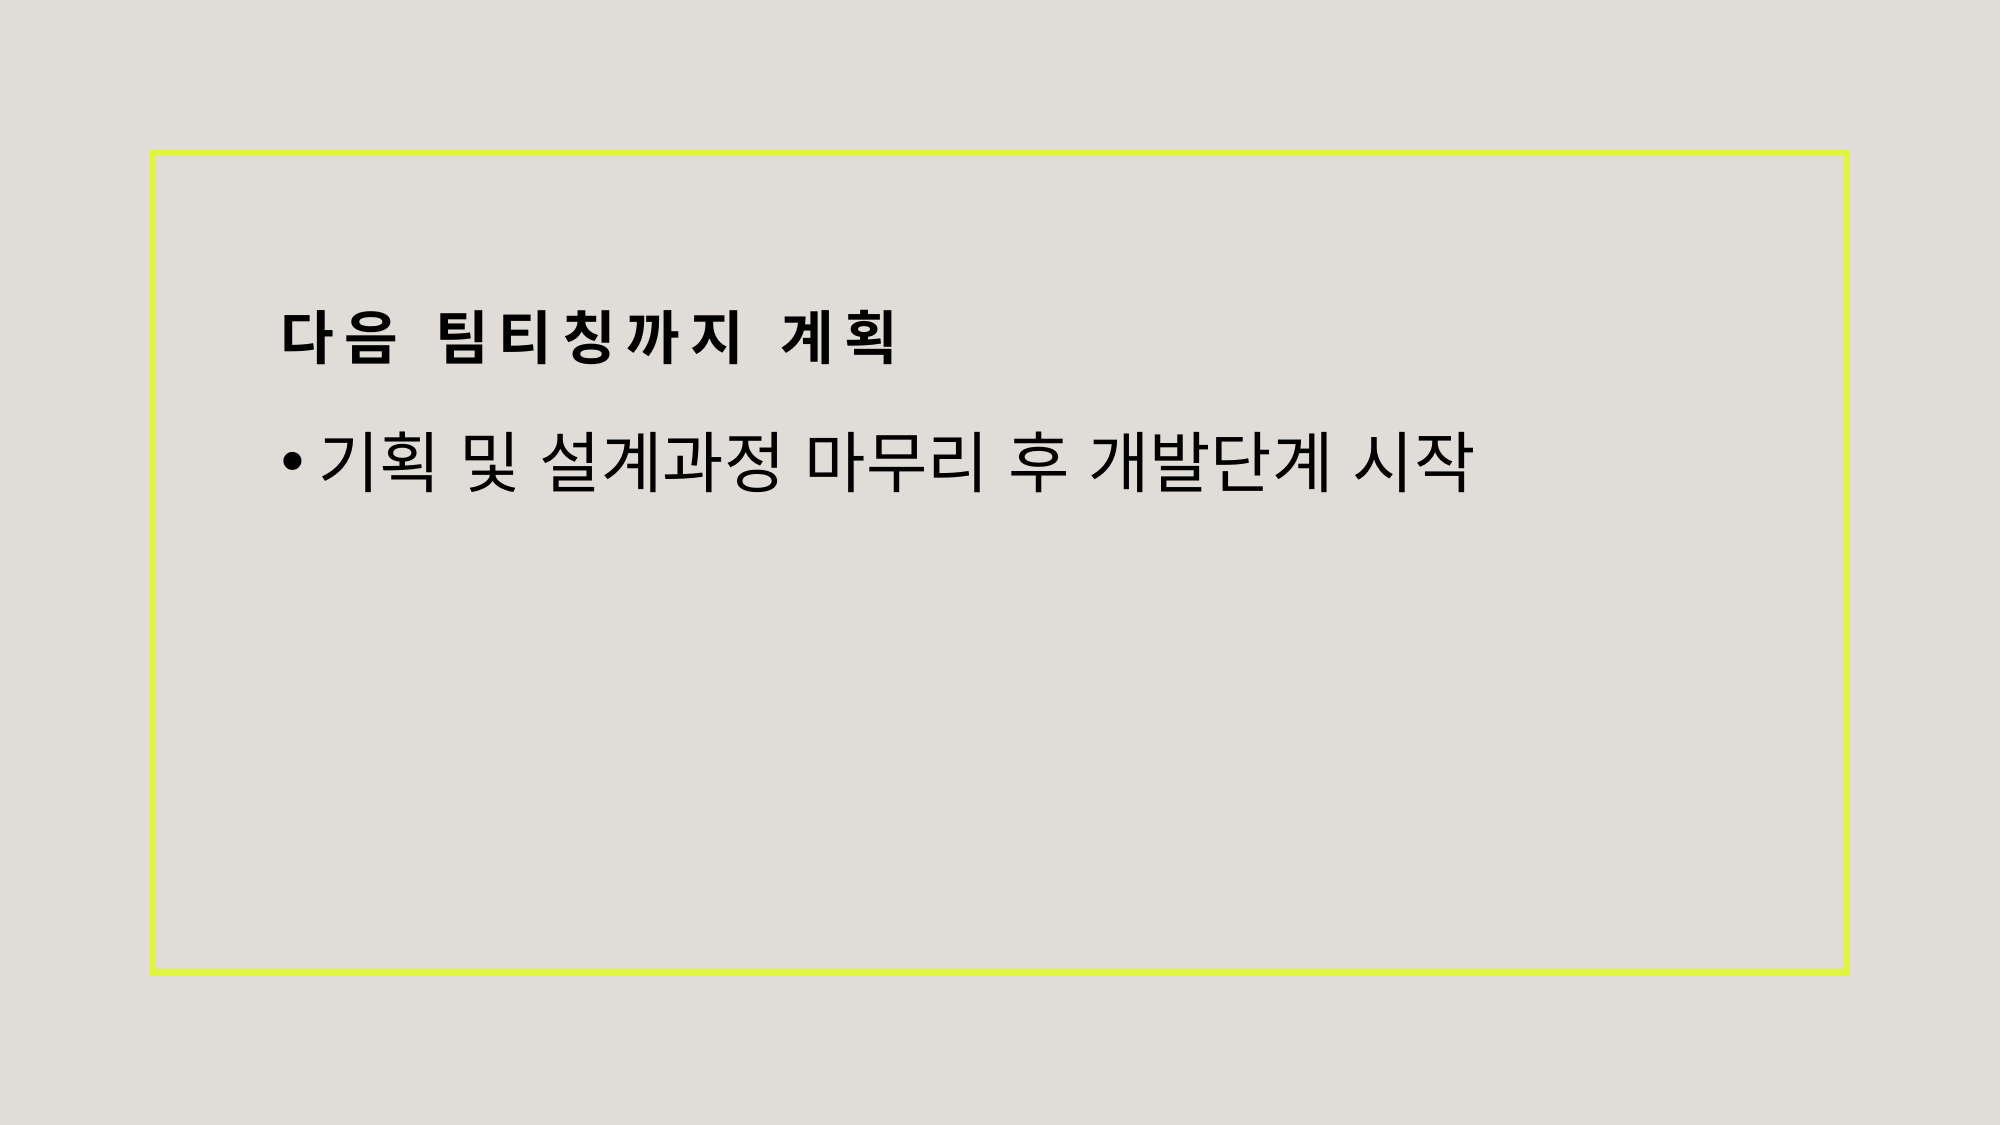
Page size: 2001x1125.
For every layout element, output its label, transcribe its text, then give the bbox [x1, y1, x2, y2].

title 다음 팀티칭까지 계획 [265, 202, 1739, 379]
list 기획 및 설계과정 마무리 후 개발단계 시작 [265, 396, 1739, 913]
